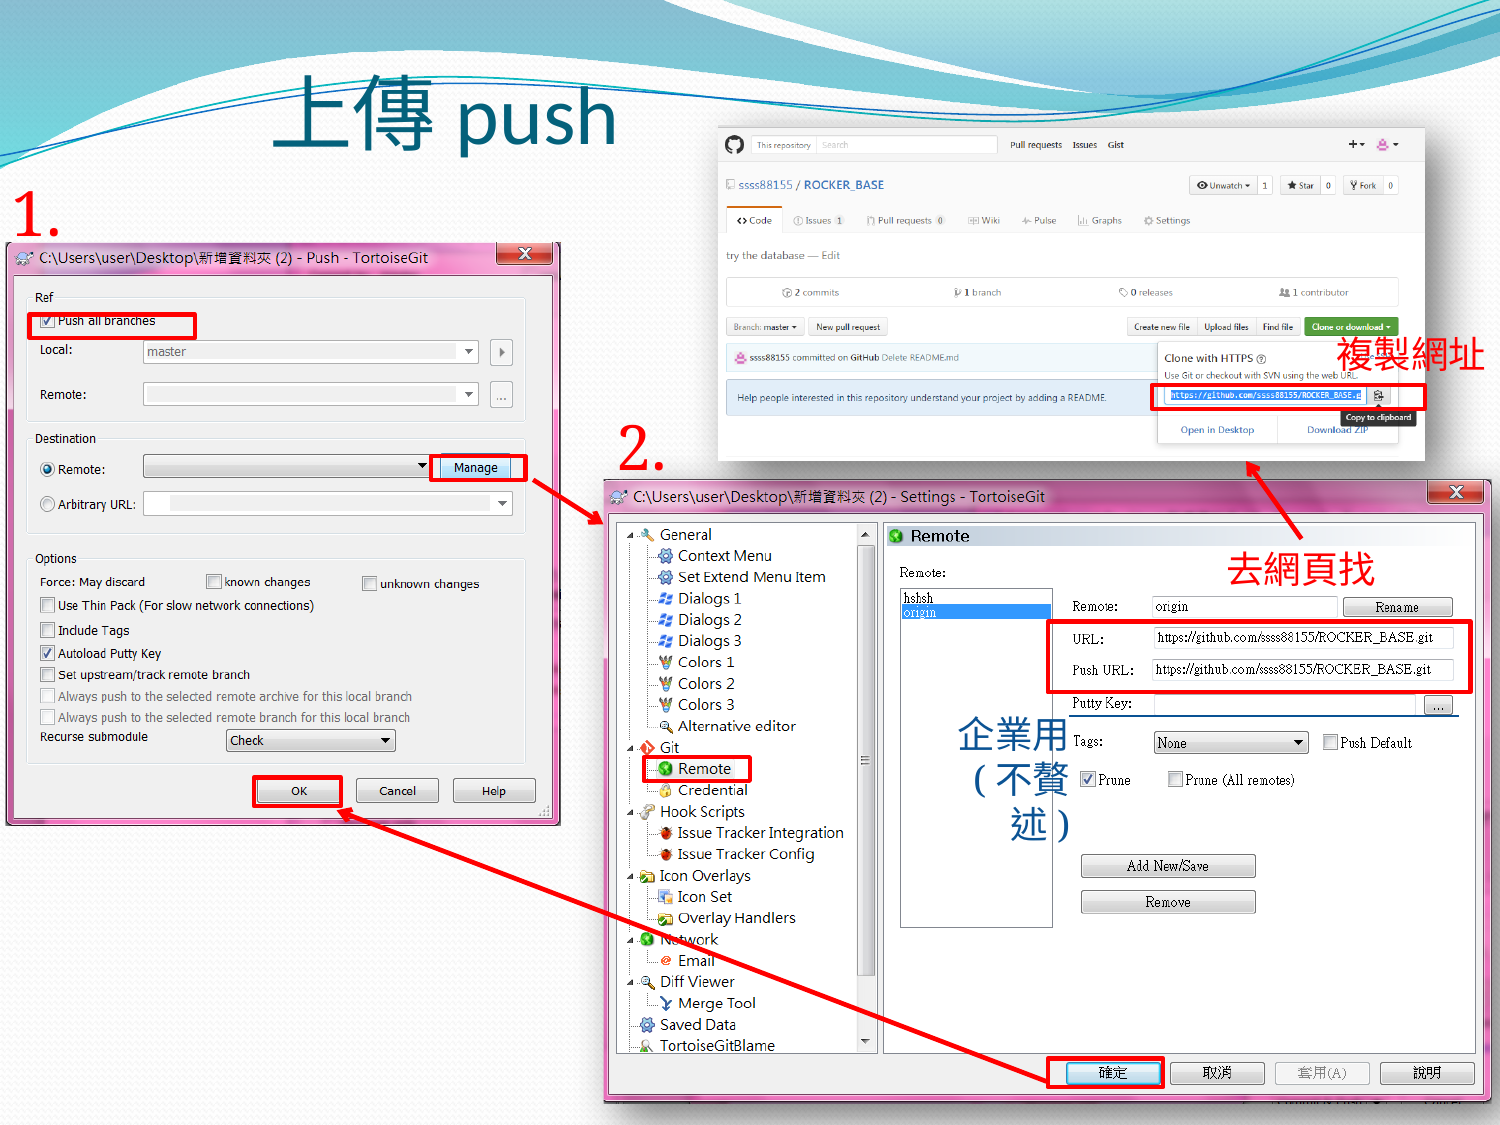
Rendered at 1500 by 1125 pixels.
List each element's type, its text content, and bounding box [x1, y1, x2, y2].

picture [5, 241, 562, 827]
text_box 2. [601, 400, 683, 478]
text_box 上傳push [0, 0, 1120, 161]
picture [603, 479, 1492, 1105]
picture [717, 124, 1426, 462]
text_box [336, 809, 1047, 1082]
text_box 1. [0, 166, 77, 246]
text_box 複製網址 [1433, 323, 1500, 384]
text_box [1245, 460, 1302, 540]
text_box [532, 479, 604, 525]
